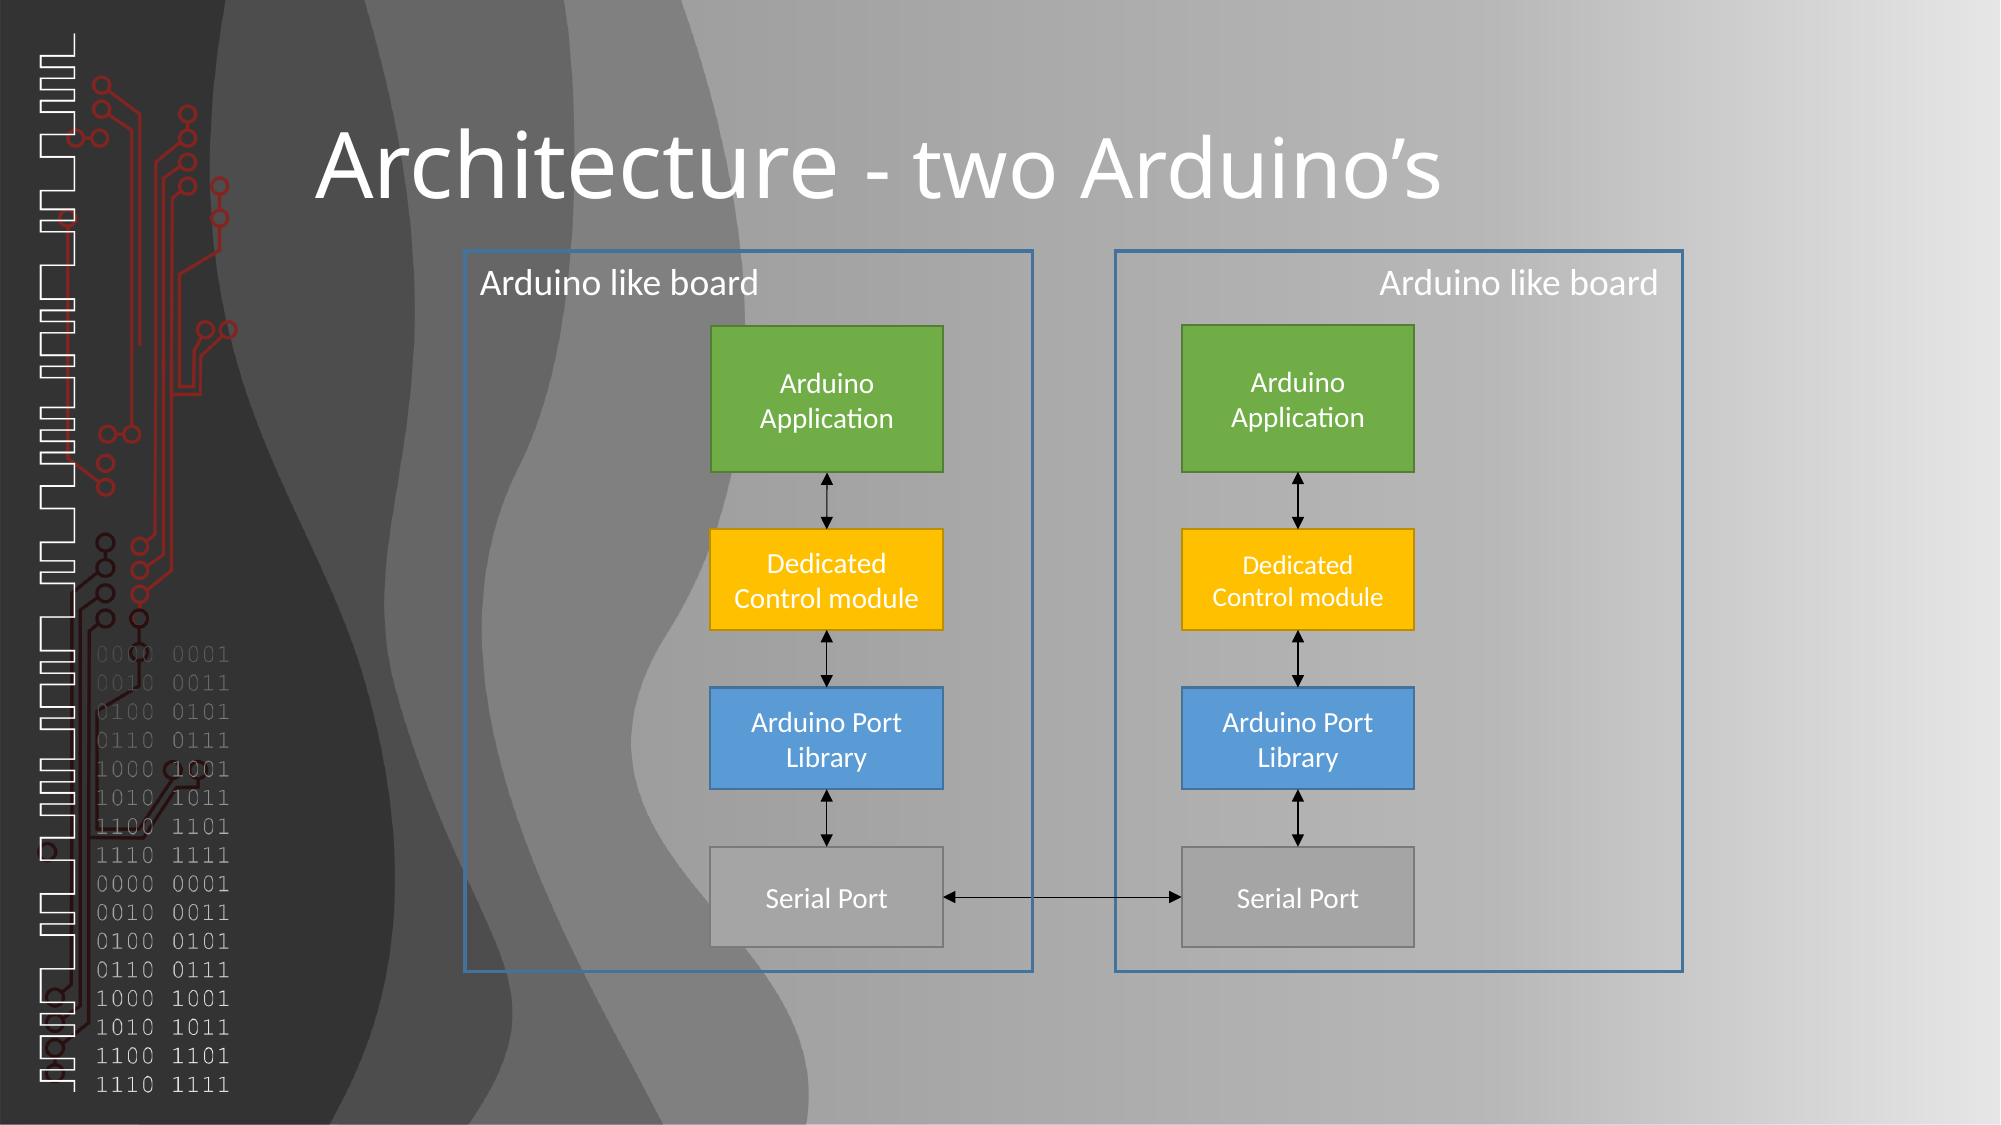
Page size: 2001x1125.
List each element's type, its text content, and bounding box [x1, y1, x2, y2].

text_box Arduino Port Library [1181, 686, 1415, 790]
text_box Dedicated Control module [1181, 528, 1415, 631]
text_box Arduino like board [464, 250, 1033, 973]
text_box Arduino Application [1181, 324, 1415, 473]
text_box Serial Port [1181, 846, 1415, 948]
text_box Arduino like board [1115, 278, 1684, 973]
picture [0, 0, 2001, 1125]
title Architecture - two Arduino’s [300, 59, 1863, 278]
